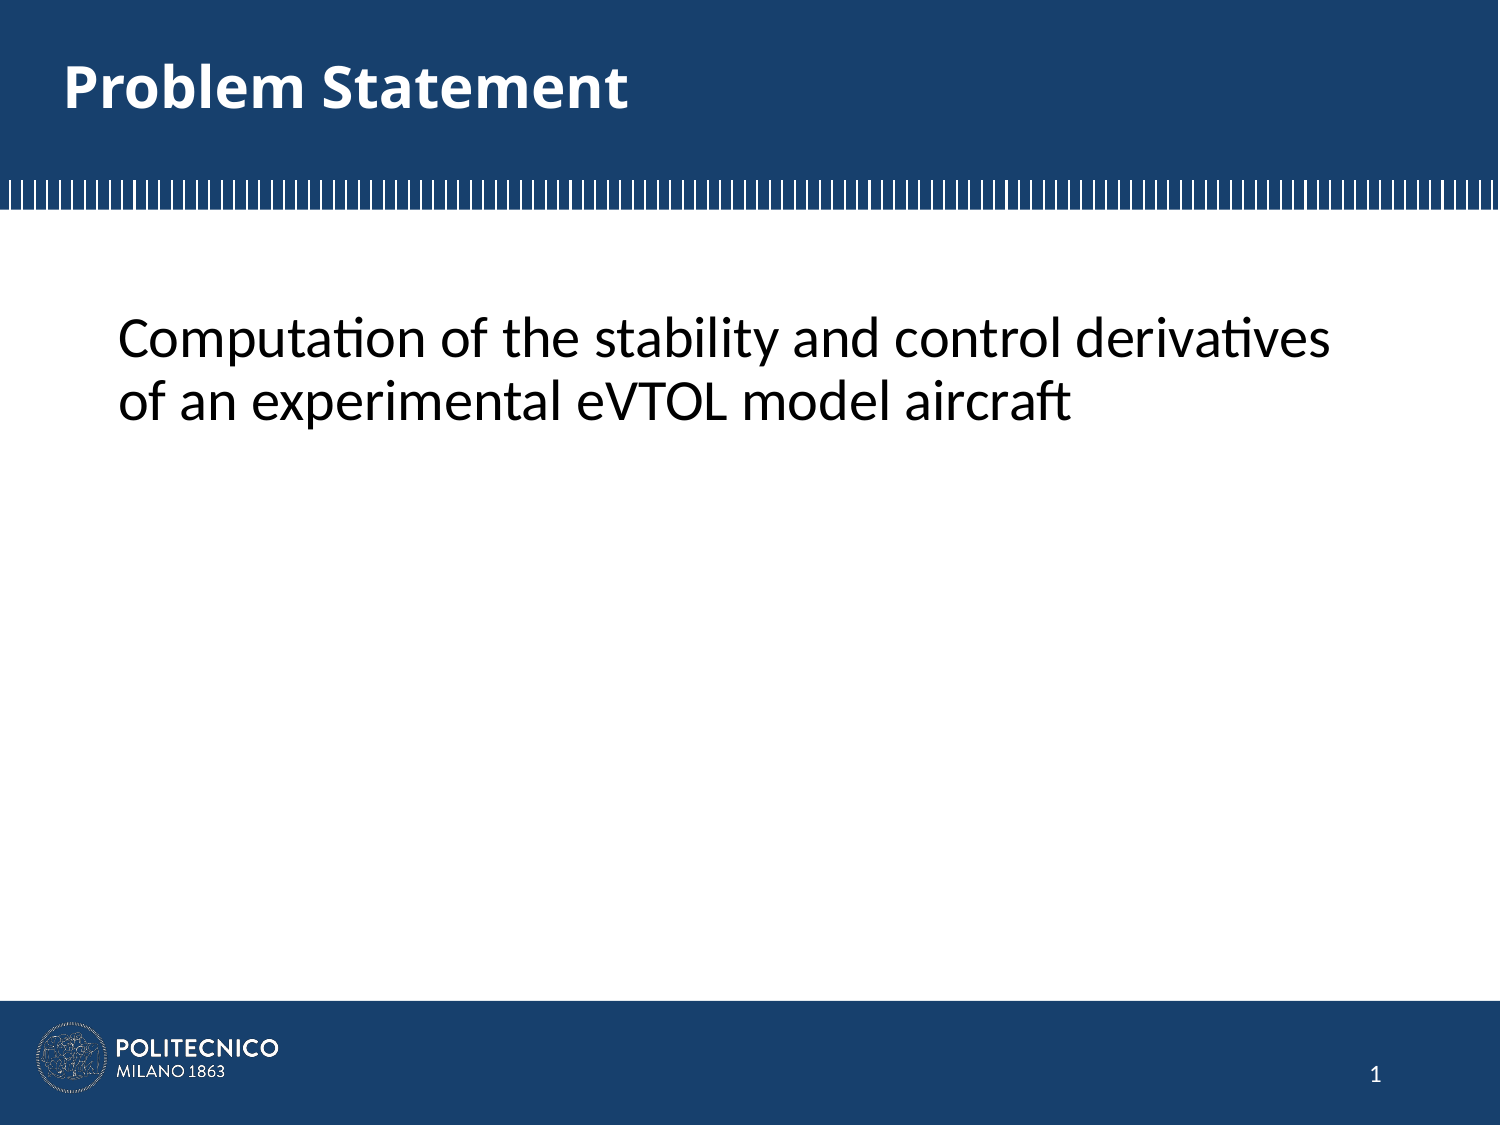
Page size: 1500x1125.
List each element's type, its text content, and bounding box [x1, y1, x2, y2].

text_box [0, 1000, 1500, 1125]
text_box [0, 0, 1498, 210]
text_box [9, 180, 1493, 210]
picture [9, 995, 305, 1120]
list Computation of the stability and control derivatives of an experimental eVTOL model aircraft [103, 299, 1397, 1014]
title Problem Statement [47, 49, 795, 131]
slide_number 1 [1059, 1042, 1397, 1103]
